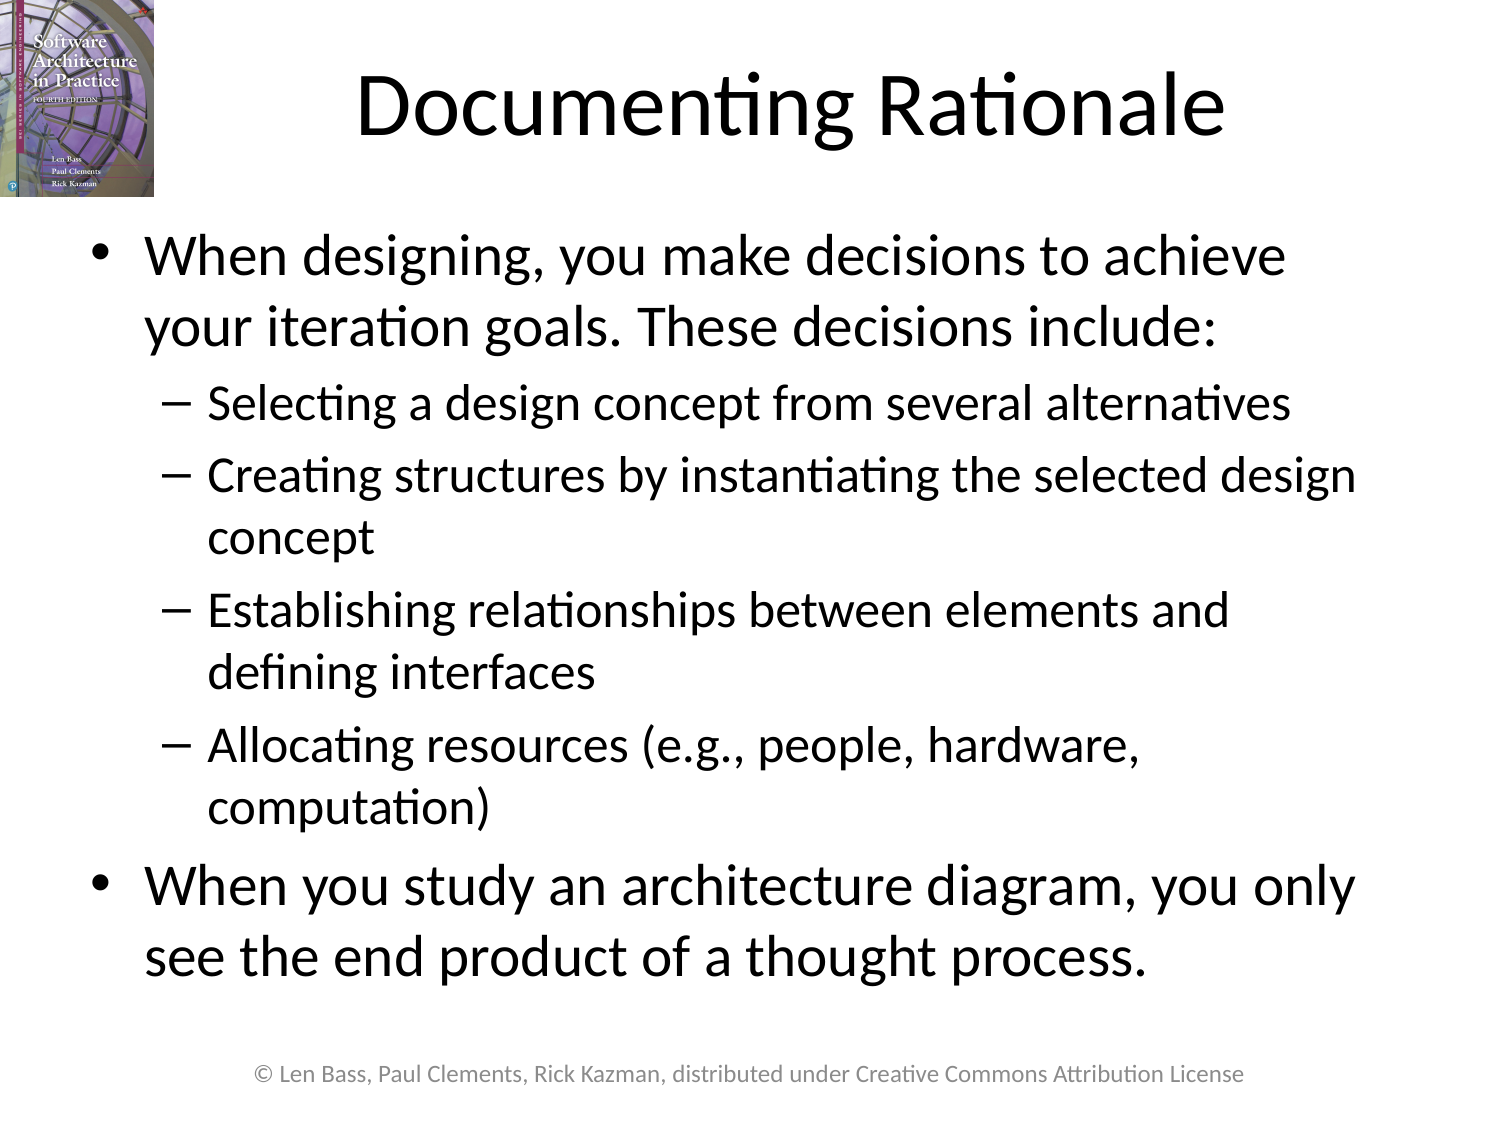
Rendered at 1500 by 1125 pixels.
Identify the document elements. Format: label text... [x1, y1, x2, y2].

footer © Len Bass, Paul Clements, Rick Kazman, distributed under Creative Commons Attribution License [230, 1042, 1270, 1103]
title Documenting Rationale [159, 45, 1425, 173]
picture [0, 0, 154, 197]
list When designing, you make decisions to achieve your iteration goals. These decisions include: Selecting a design concept from several alternatives Creating structures by instantiating the selected design concept Establishing relationships between elements and defining interfaces Allocating resources (e.g., people, hardware, computation) When you study an architecture diagram, you only see the end product of a thought process. [75, 208, 1425, 1005]
